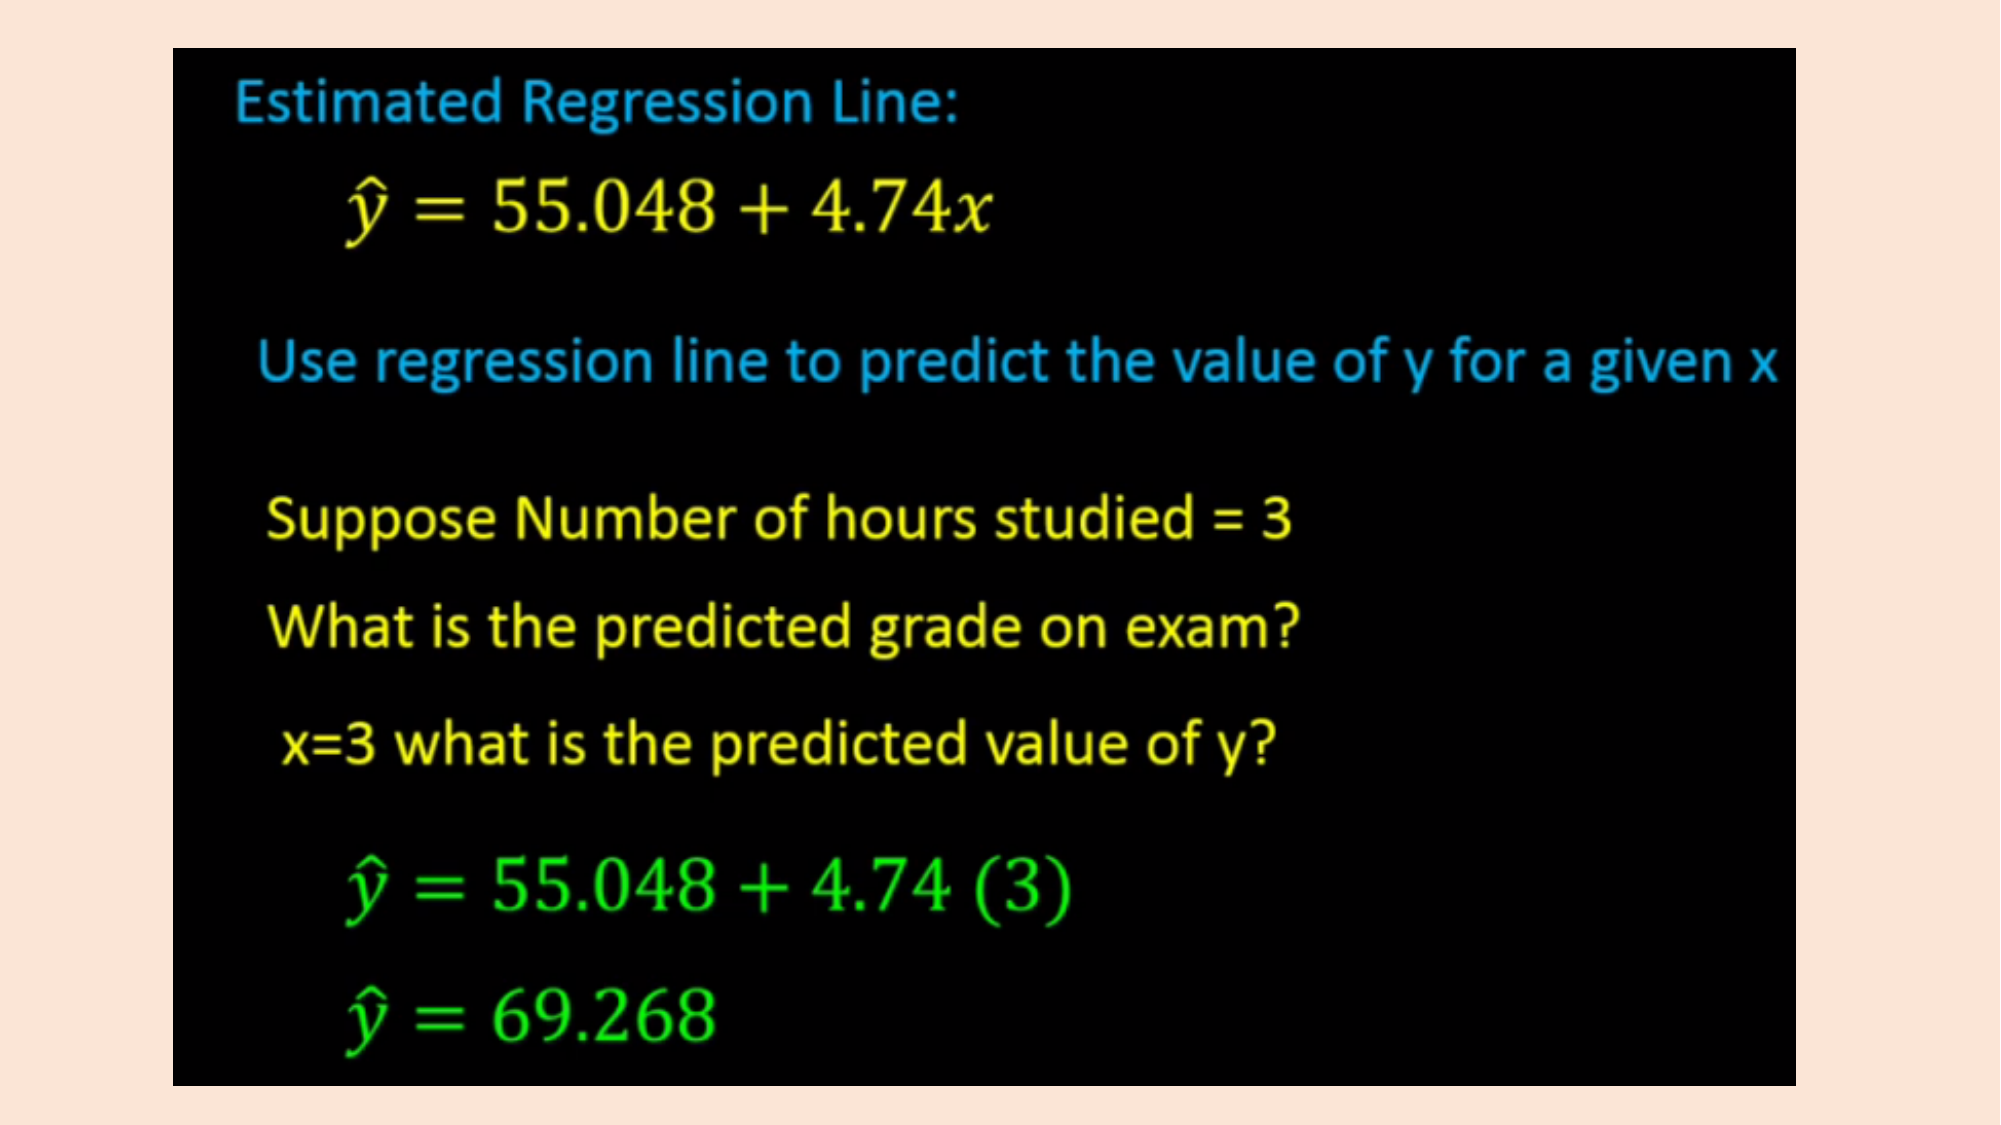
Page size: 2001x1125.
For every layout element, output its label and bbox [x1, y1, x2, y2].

picture [173, 48, 1796, 1086]
